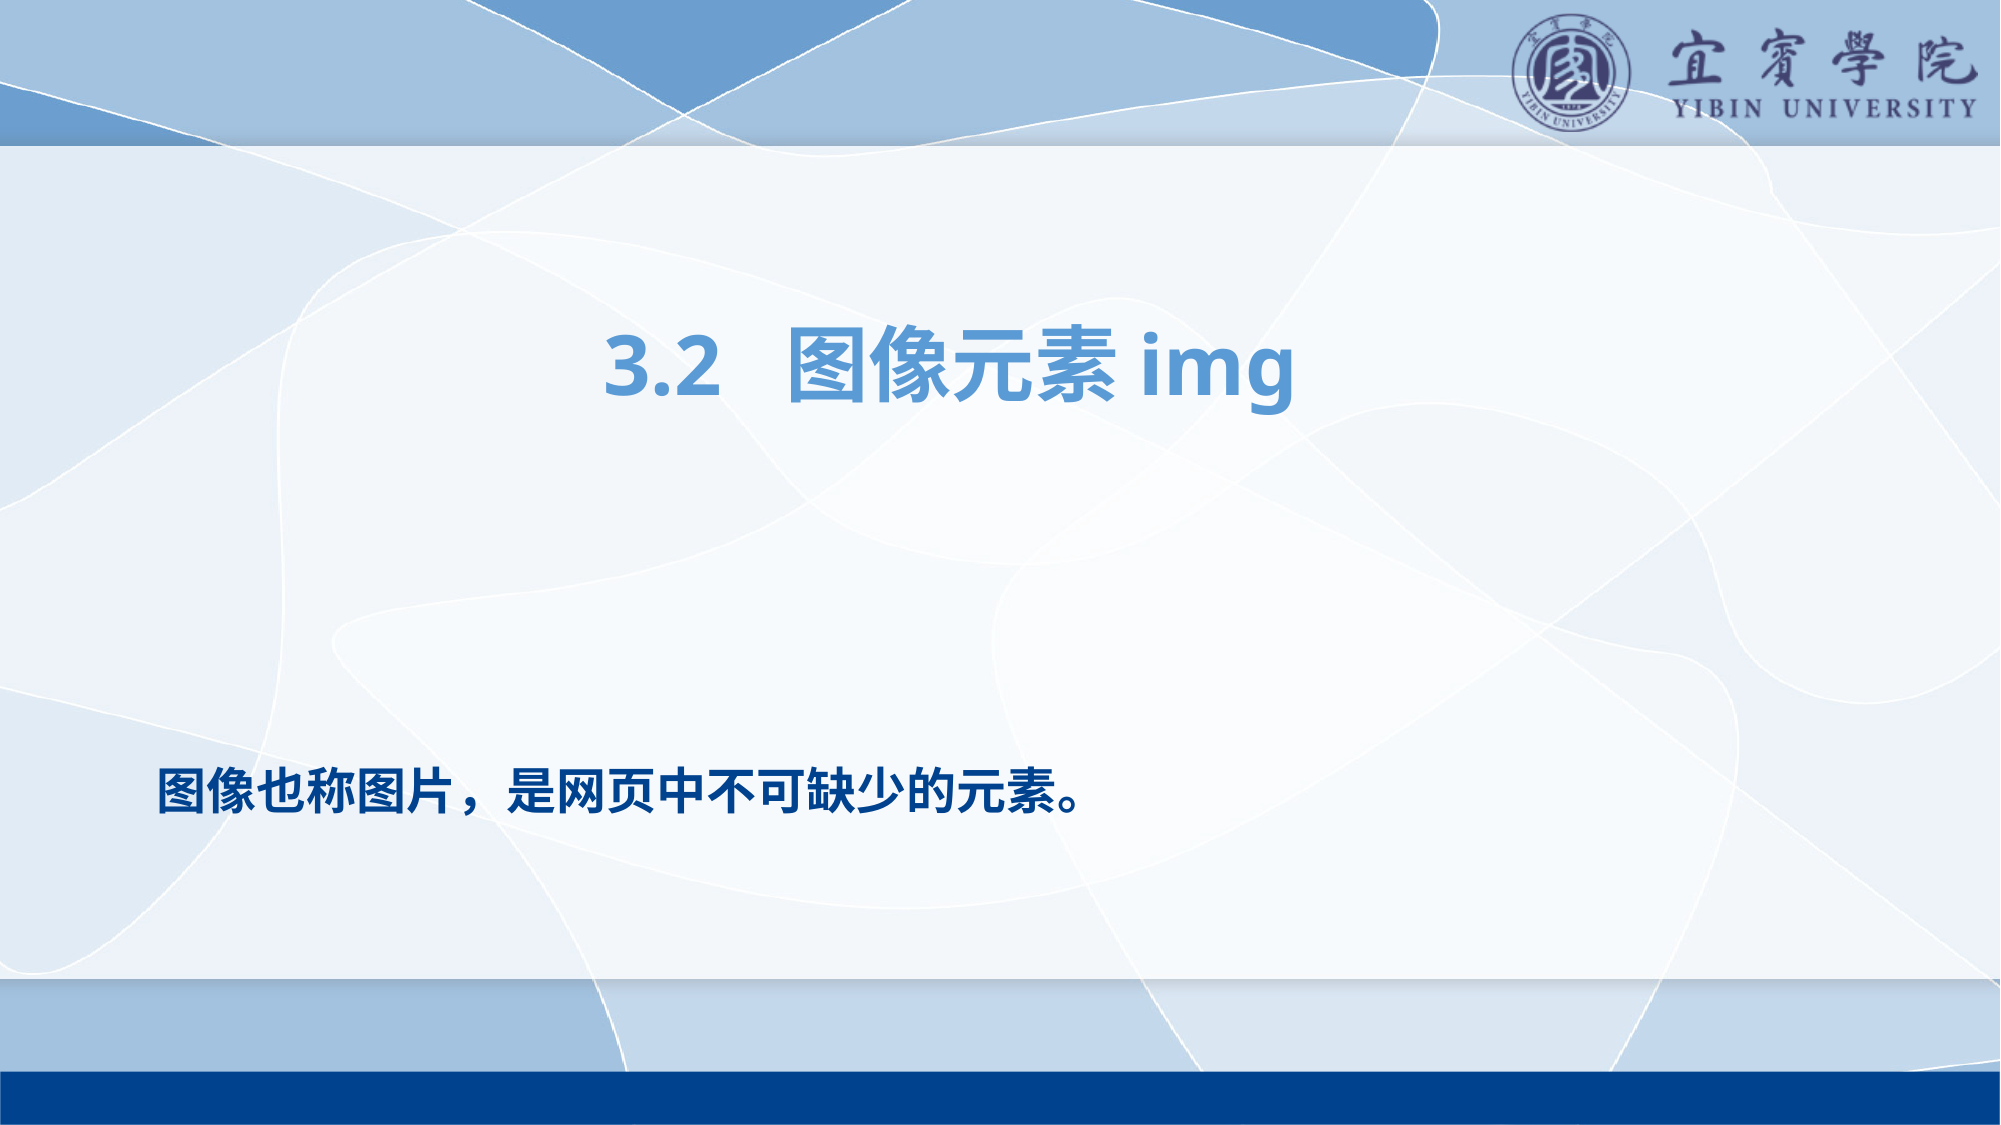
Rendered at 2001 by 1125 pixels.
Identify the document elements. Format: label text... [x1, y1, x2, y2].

text_box 图像也称图片，是网页中不可缺少的元素。 [66, 751, 1951, 827]
text_box 3.2 图像元素img [22, 304, 1880, 519]
picture [1510, 12, 1978, 134]
text_box [0, 1071, 2000, 1125]
